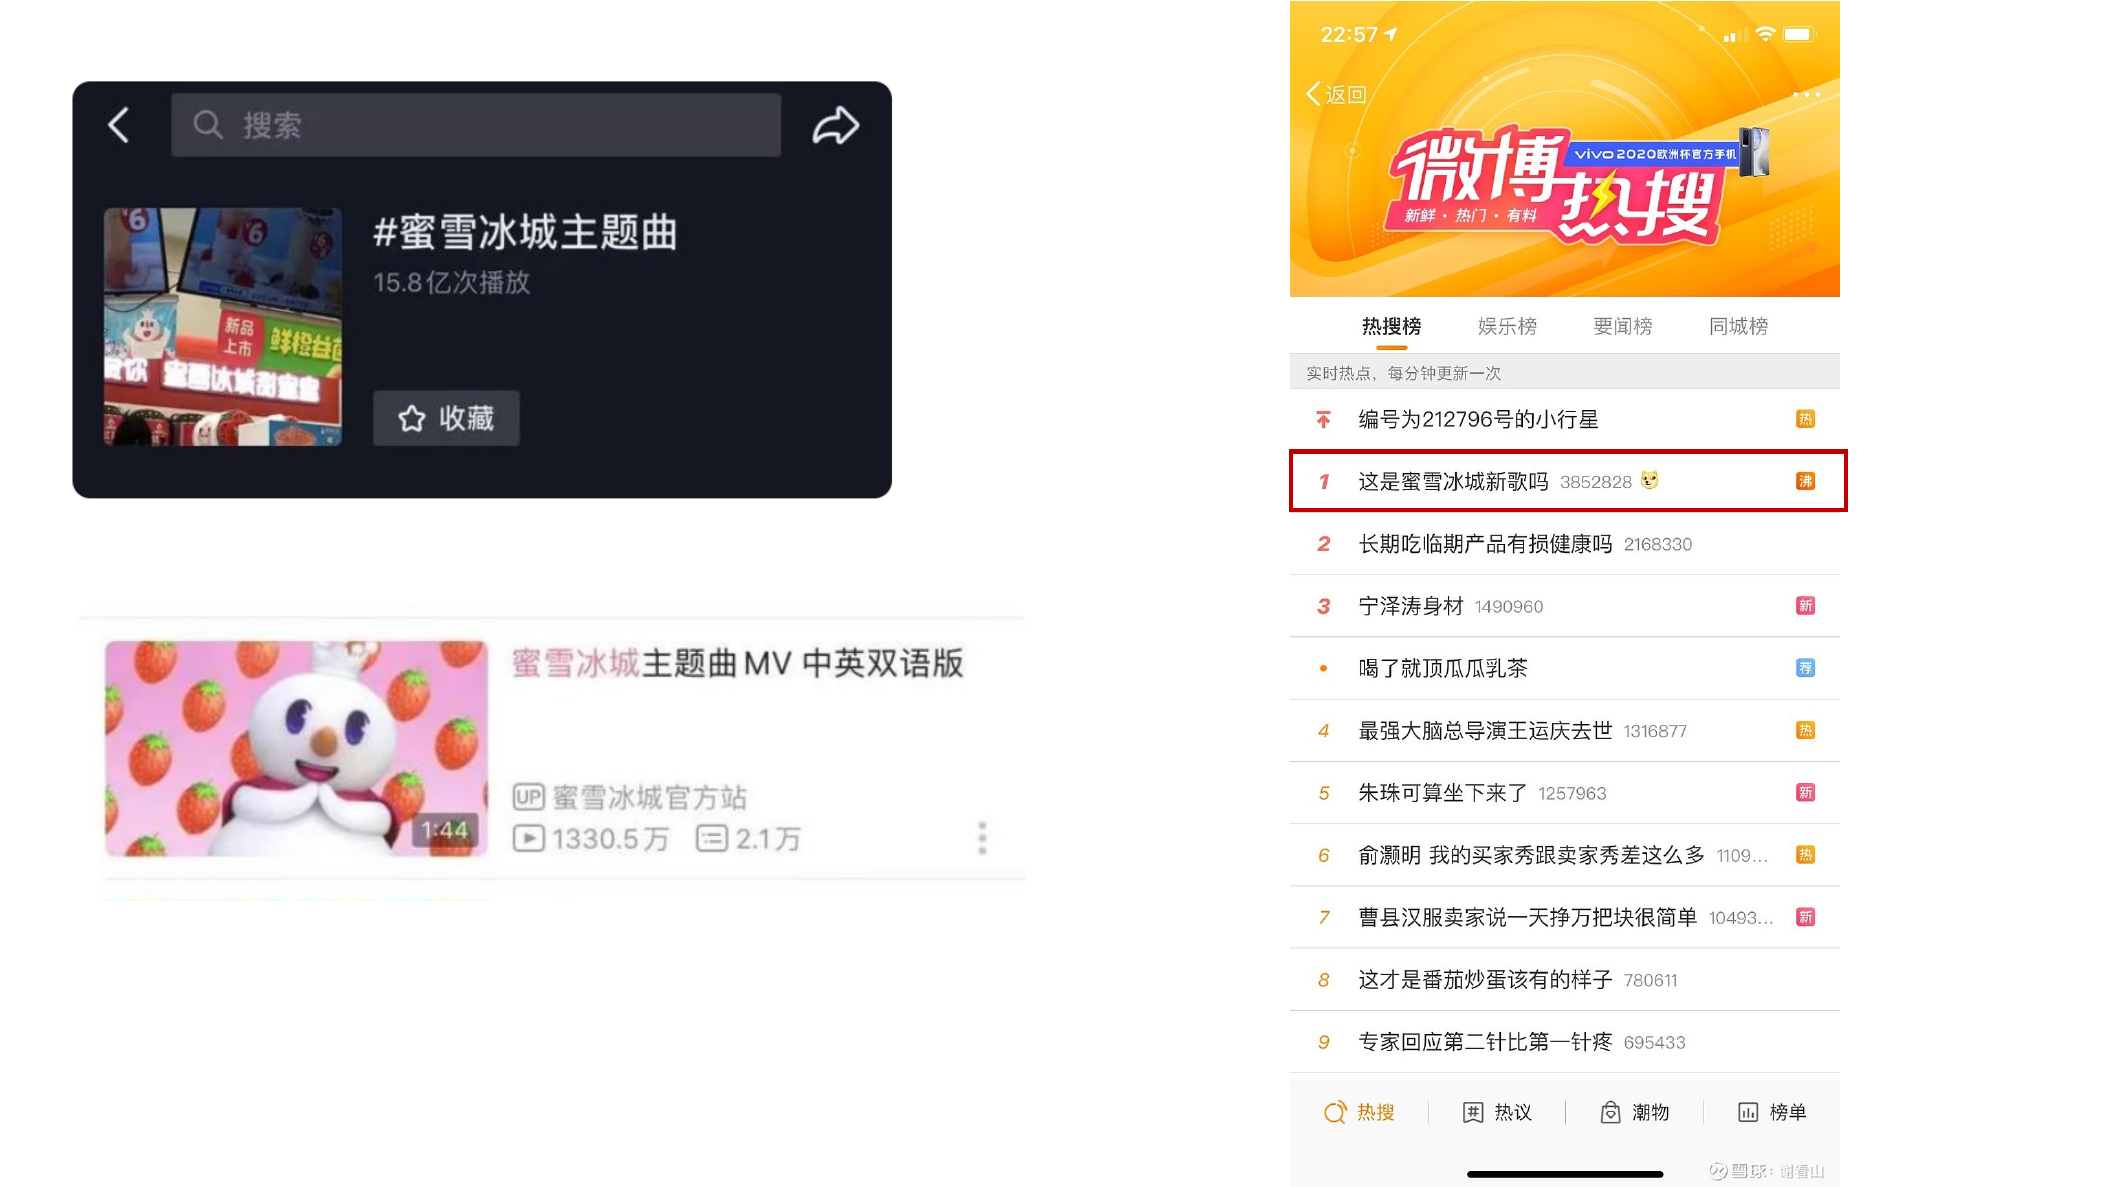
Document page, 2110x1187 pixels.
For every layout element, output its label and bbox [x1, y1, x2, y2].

picture [1290, 1, 1840, 1187]
text_box [1840, 450, 1847, 511]
picture [74, 599, 1075, 901]
picture [52, 62, 940, 511]
